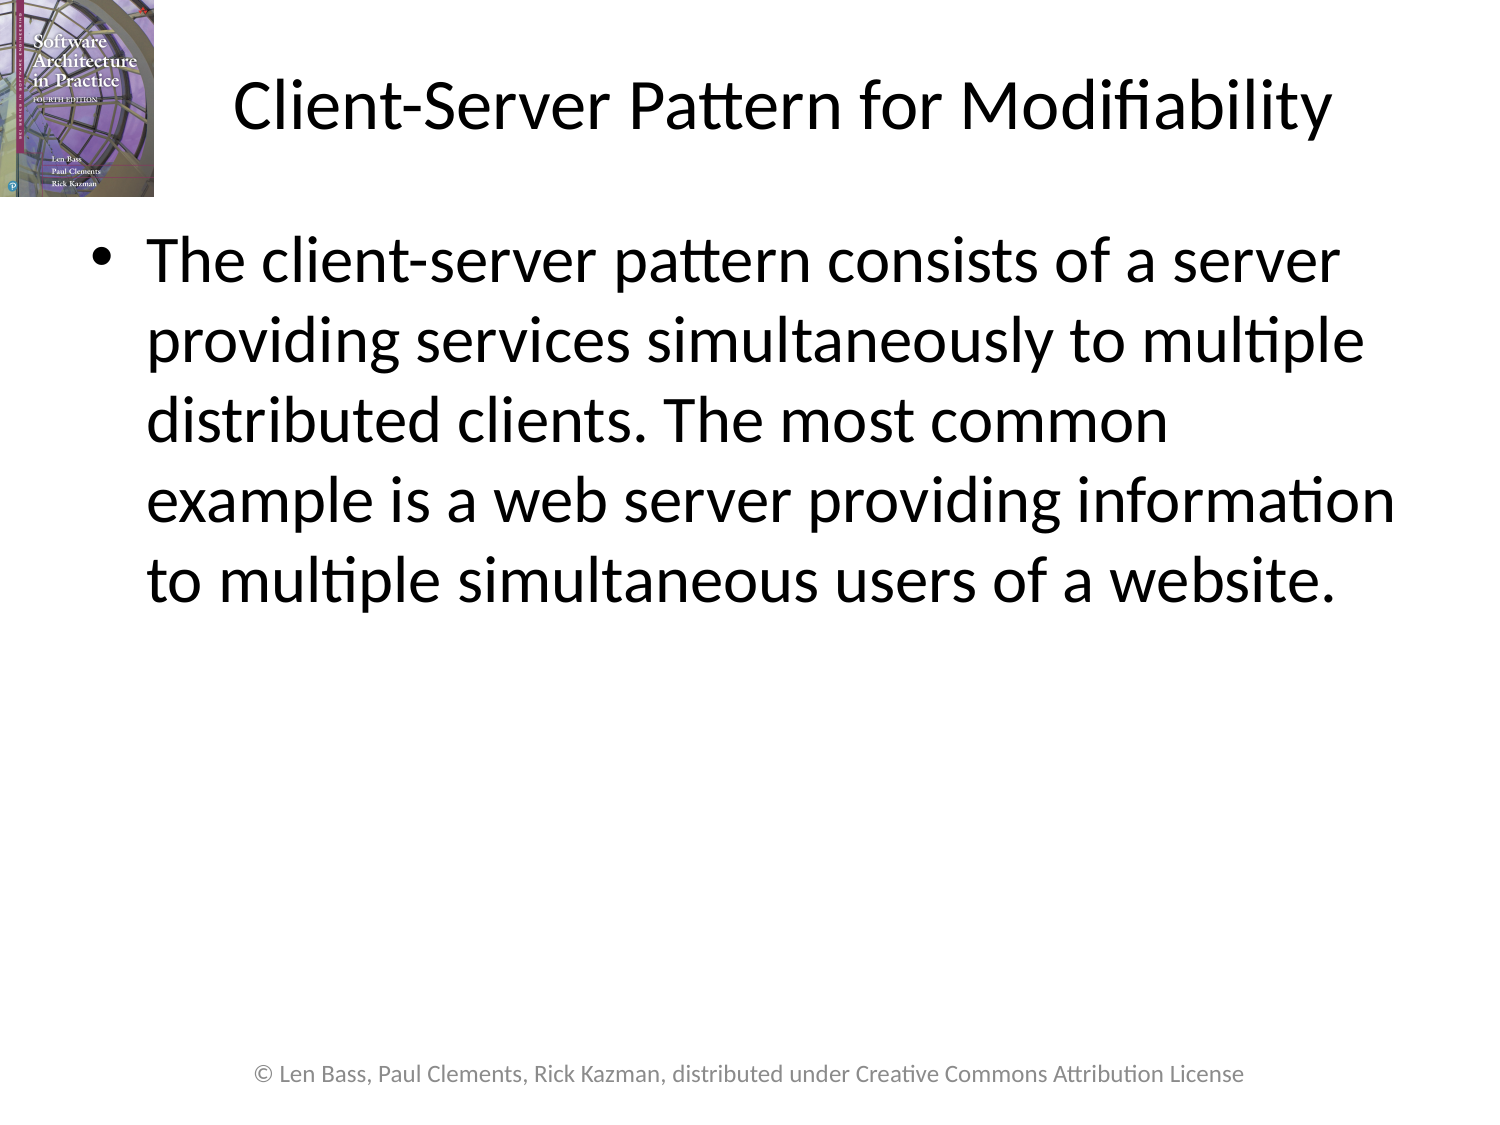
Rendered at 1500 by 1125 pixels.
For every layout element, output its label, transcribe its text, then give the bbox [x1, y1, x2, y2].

picture [0, 0, 154, 197]
title Client-Server Pattern for Modifiability [159, 45, 1425, 173]
list The client-server pattern consists of a server providing services simultaneously to multiple distributed clients. The most common example is a web server providing information to multiple simultaneous users of a website. [75, 208, 1425, 1005]
footer © Len Bass, Paul Clements, Rick Kazman, distributed under Creative Commons Attribution License [230, 1042, 1270, 1103]
